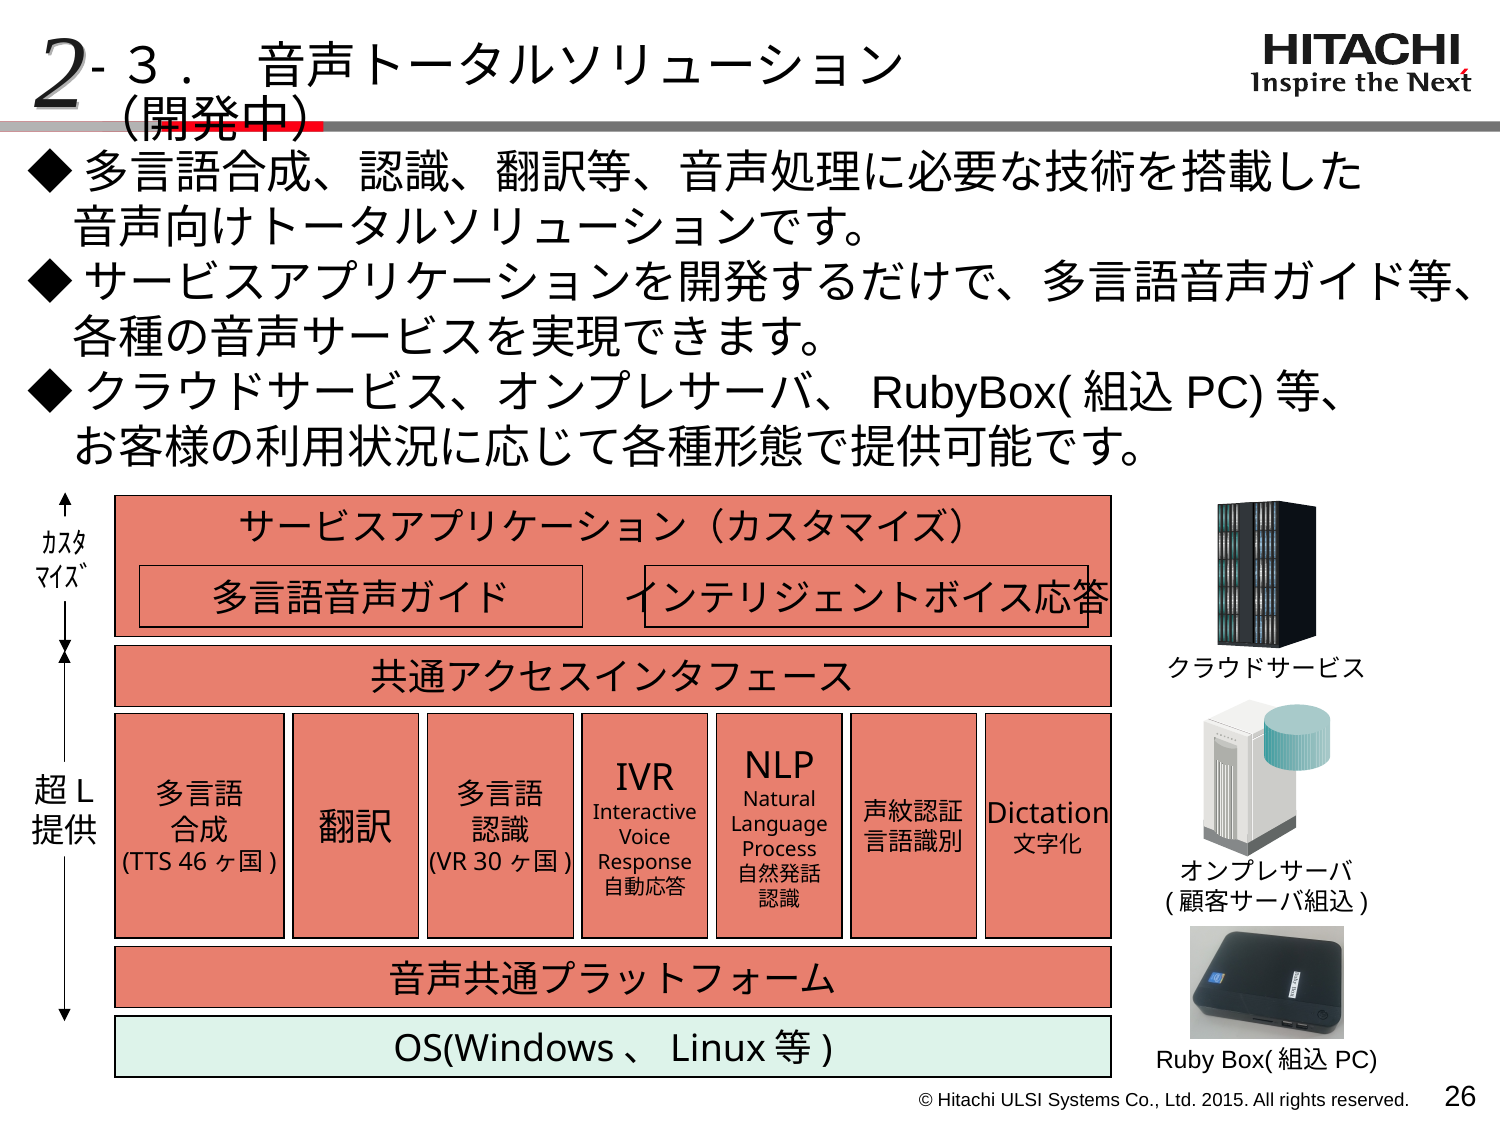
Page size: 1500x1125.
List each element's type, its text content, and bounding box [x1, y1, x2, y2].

picture [1217, 500, 1317, 649]
text_box IVR Interactive Voice Response 自動応答 [582, 713, 708, 938]
text_box 声紋認証 言語識別 [850, 713, 977, 938]
text_box 翻訳 [293, 713, 419, 938]
text_box Dictation 文字化 [985, 713, 1111, 938]
text_box OS(Windows、Linux等) [114, 1015, 1111, 1077]
text_box 多言語 認識 (VR 30ヶ国) [427, 713, 574, 938]
text_box 多言語 合成 (TTS 46ヶ国) [115, 713, 285, 938]
text_box 超L 提供 [16, 761, 60, 857]
picture [1202, 698, 1331, 857]
text_box 共通アクセスインタフェース [114, 645, 1111, 707]
slide_number 25 [1411, 1073, 1492, 1124]
text_box ◆多言語合成、認識、翻訳等、音声処理に必要な技術を搭載した 音声向けトータルソリューションです。 ◆サービスアプリケーションを開発するだけで、多言語音声ガイド等、 各種の音声サービスを実現できます。 ◆クラウドサービス、オンプレサーバ、RubyBox(組込PC)等、 お客様の利用状況に応じて各種形態で提供可能です。 [12, 135, 1500, 481]
text_box オンプレサーバ (顧客サーバ組込) [1150, 847, 1384, 923]
text_box Ruby Box(組込PC) [1141, 1036, 1393, 1082]
text_box 超L 提供 [69, 761, 113, 857]
text_box 2 [25, 1, 142, 130]
text_box 音声共通プラットフォーム [114, 946, 1111, 1008]
title -３. 音声トータルソリューション（開発中） [145, 33, 966, 108]
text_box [114, 495, 1112, 637]
text_box NLP Natural Language Process 自然発話 認識 [716, 713, 843, 938]
text_box クラウドサービス [1152, 644, 1382, 690]
text_box ｶｽﾀ ﾏｲｽﾞ [10, 516, 60, 602]
text_box ｶｽﾀ ﾏｲｽﾞ [70, 516, 109, 602]
picture [1189, 925, 1344, 1039]
